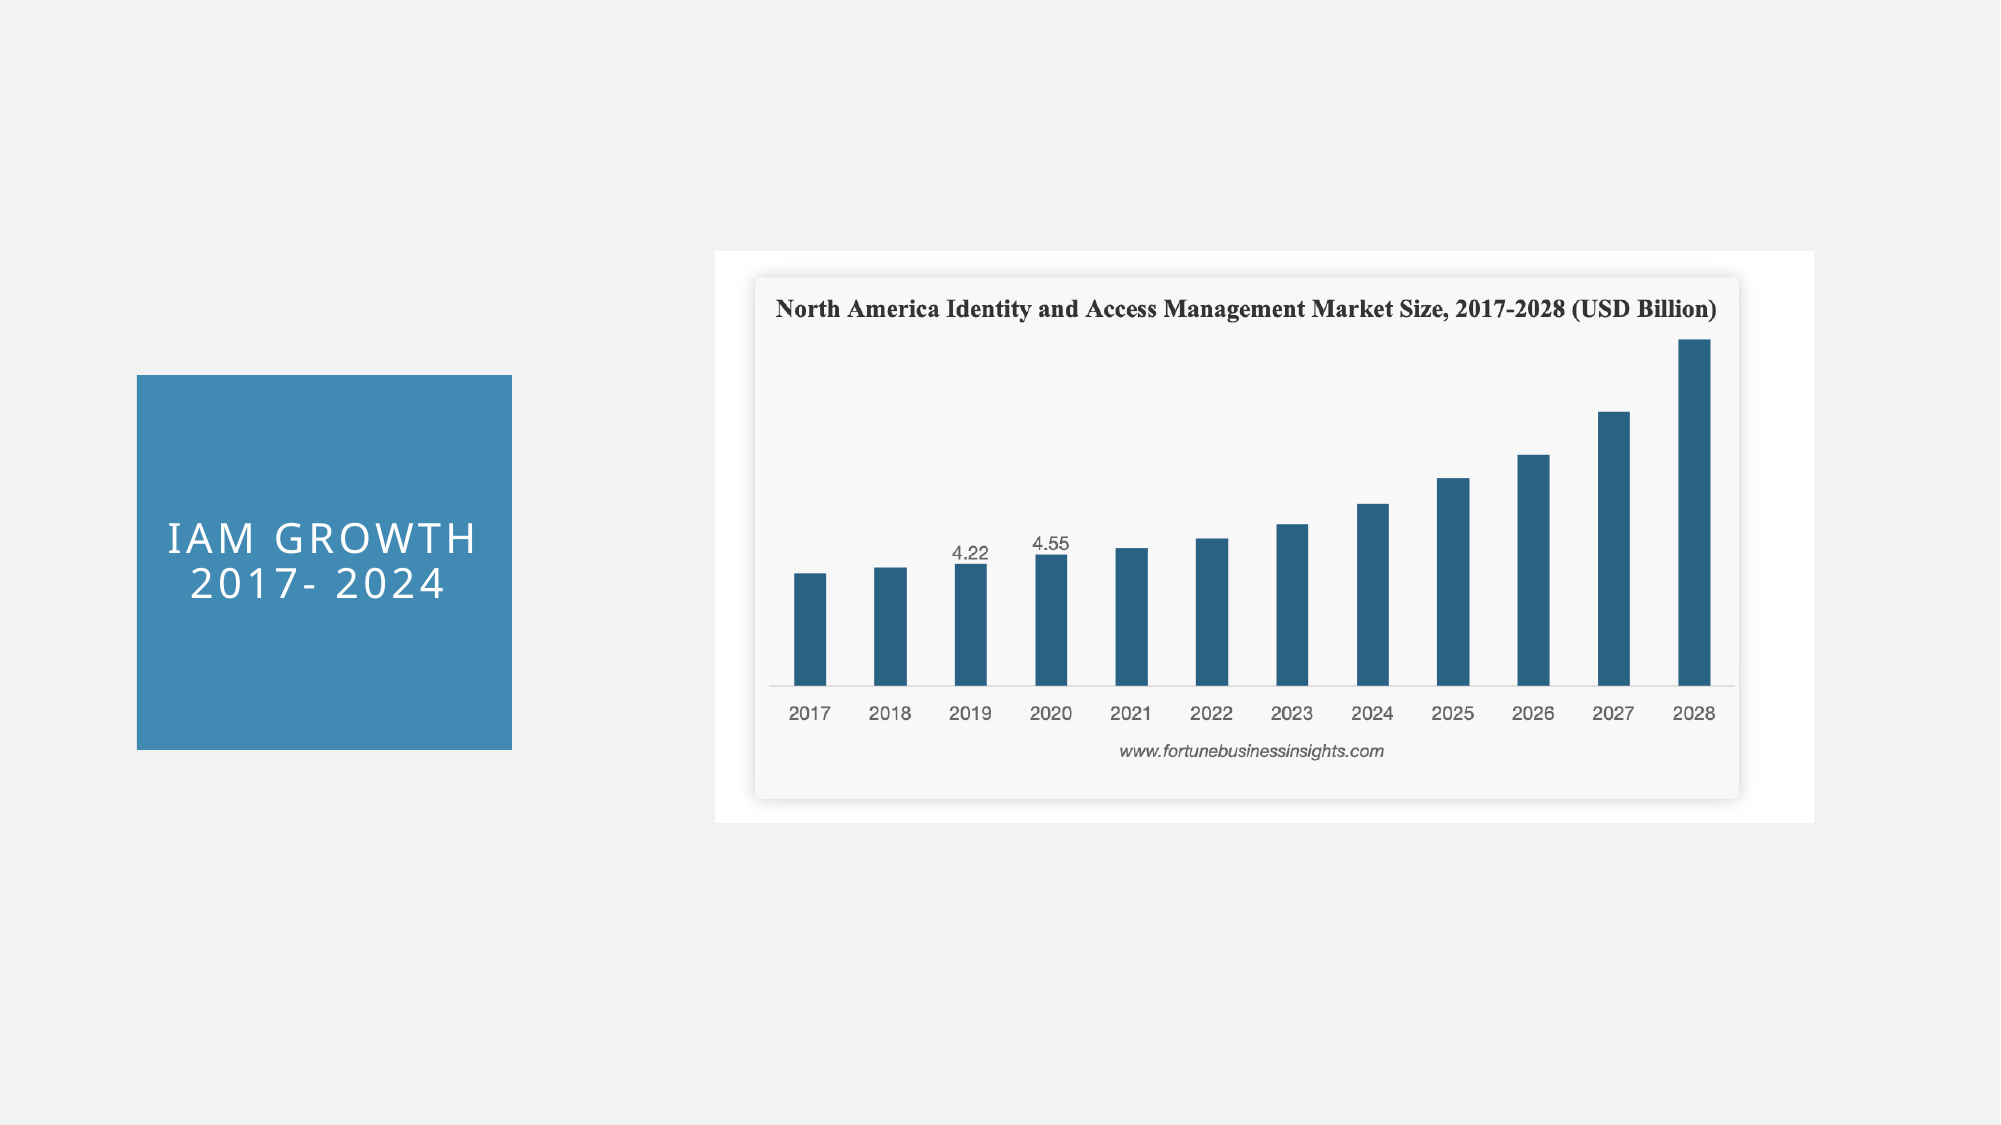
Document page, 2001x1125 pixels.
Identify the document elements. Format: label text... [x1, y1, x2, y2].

title Iam growth 2017- 2024 [134, 372, 514, 753]
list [715, 251, 1814, 823]
